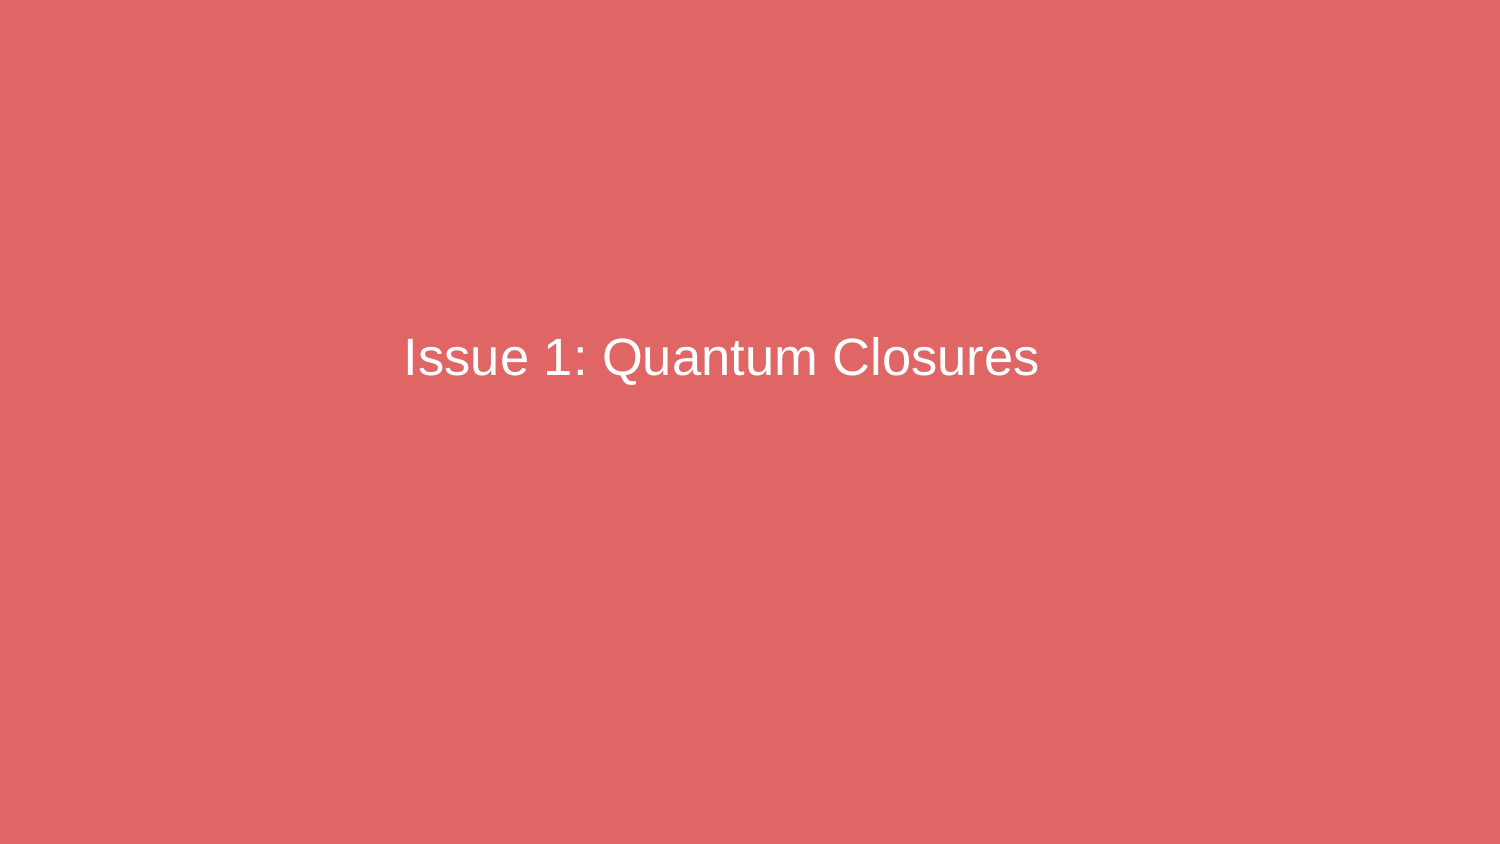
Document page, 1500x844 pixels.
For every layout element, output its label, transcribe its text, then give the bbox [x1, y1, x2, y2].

title Issue 1: Quantum Closures [389, 307, 1111, 402]
